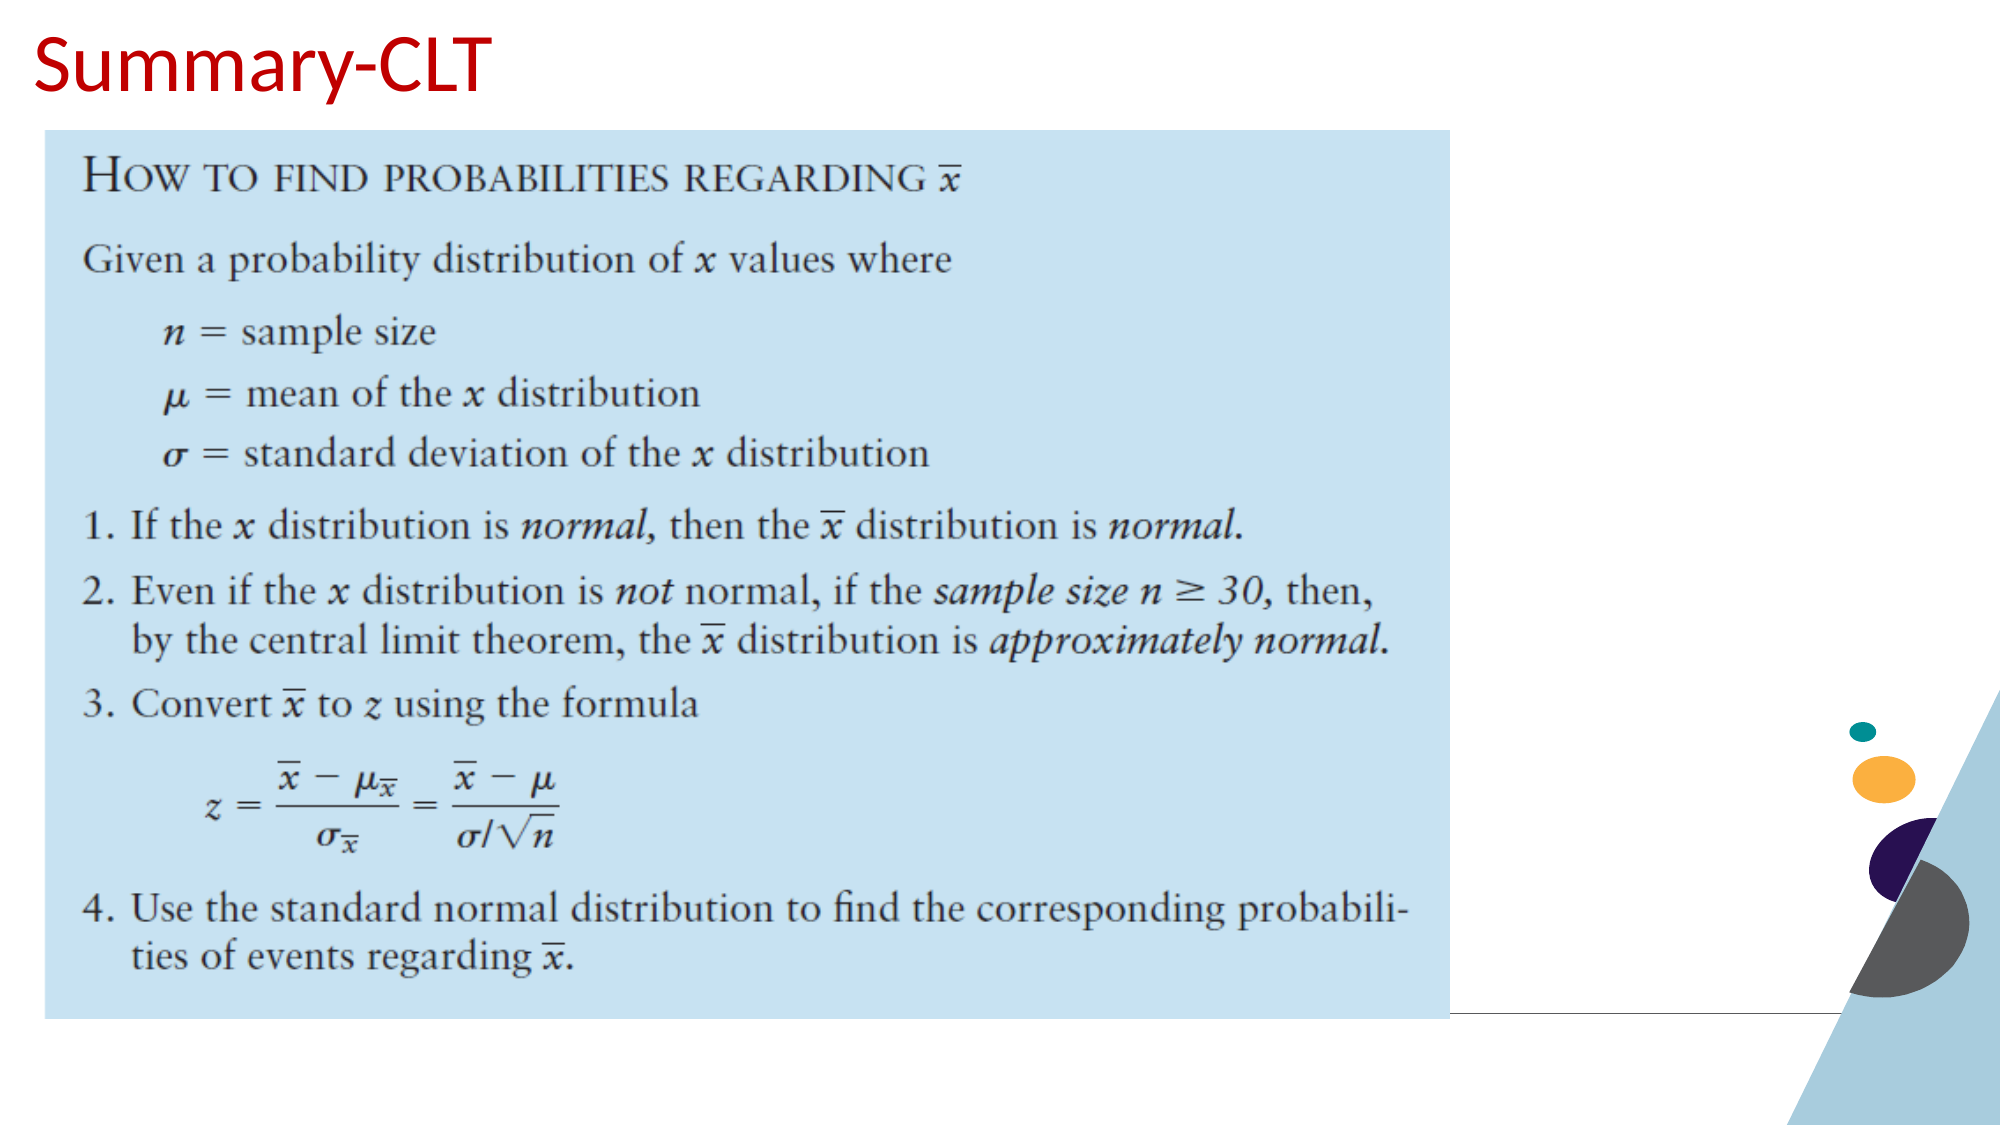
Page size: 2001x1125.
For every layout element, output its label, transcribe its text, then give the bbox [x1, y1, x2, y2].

title Summary-CLT [33, 27, 1927, 111]
picture [33, 130, 1451, 1019]
